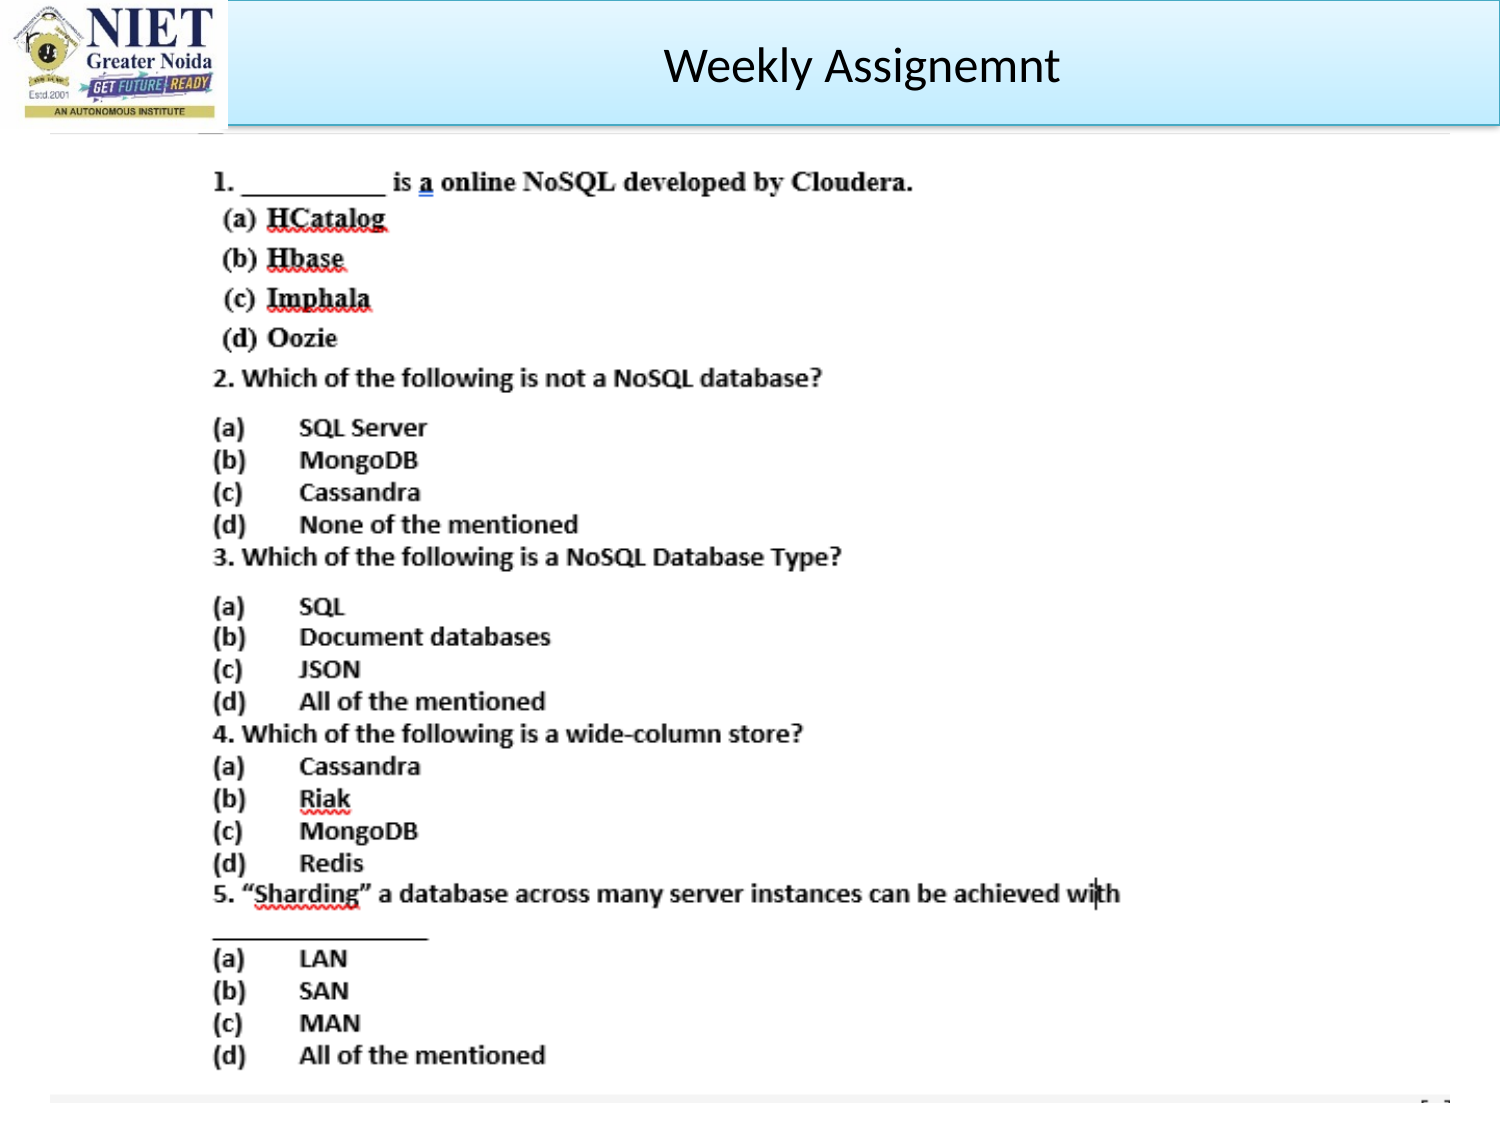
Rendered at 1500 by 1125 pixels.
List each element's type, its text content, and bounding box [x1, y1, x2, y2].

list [49, 133, 1451, 1103]
text_box Weekly Assignemnt [231, 0, 1500, 126]
picture [0, 0, 228, 130]
